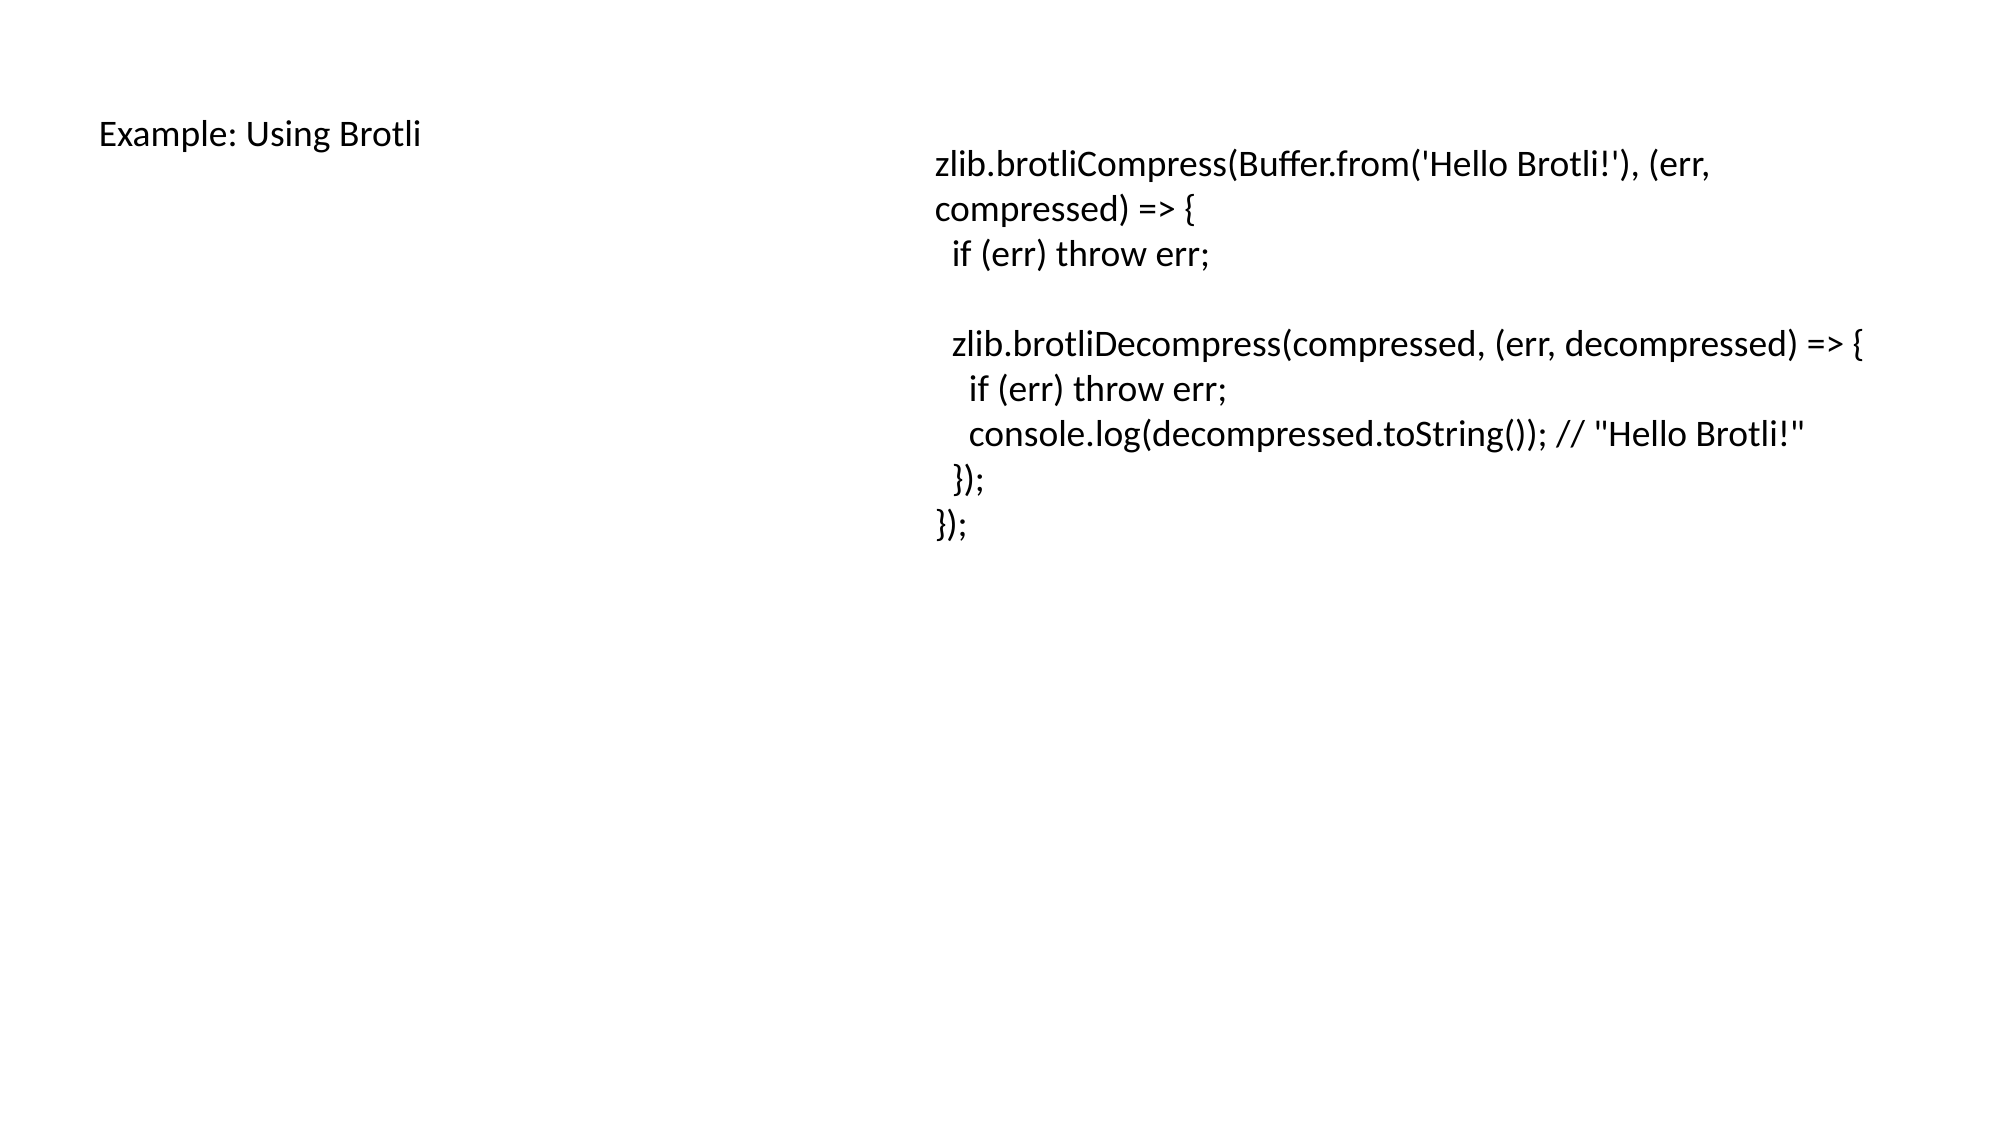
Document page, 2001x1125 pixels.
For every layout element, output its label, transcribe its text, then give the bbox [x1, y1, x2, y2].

text_box zlib.brotliCompress(Buffer.from('Hello Brotli!'), (err, compressed) => { if (err) throw err; zlib.brotliDecompress(compressed, (err, decompressed) => { if (err) throw err; console.log(decompressed.toString()); // "Hello Brotli!" }); }); [920, 131, 1912, 552]
text_box Example: Using Brotli [84, 101, 585, 161]
